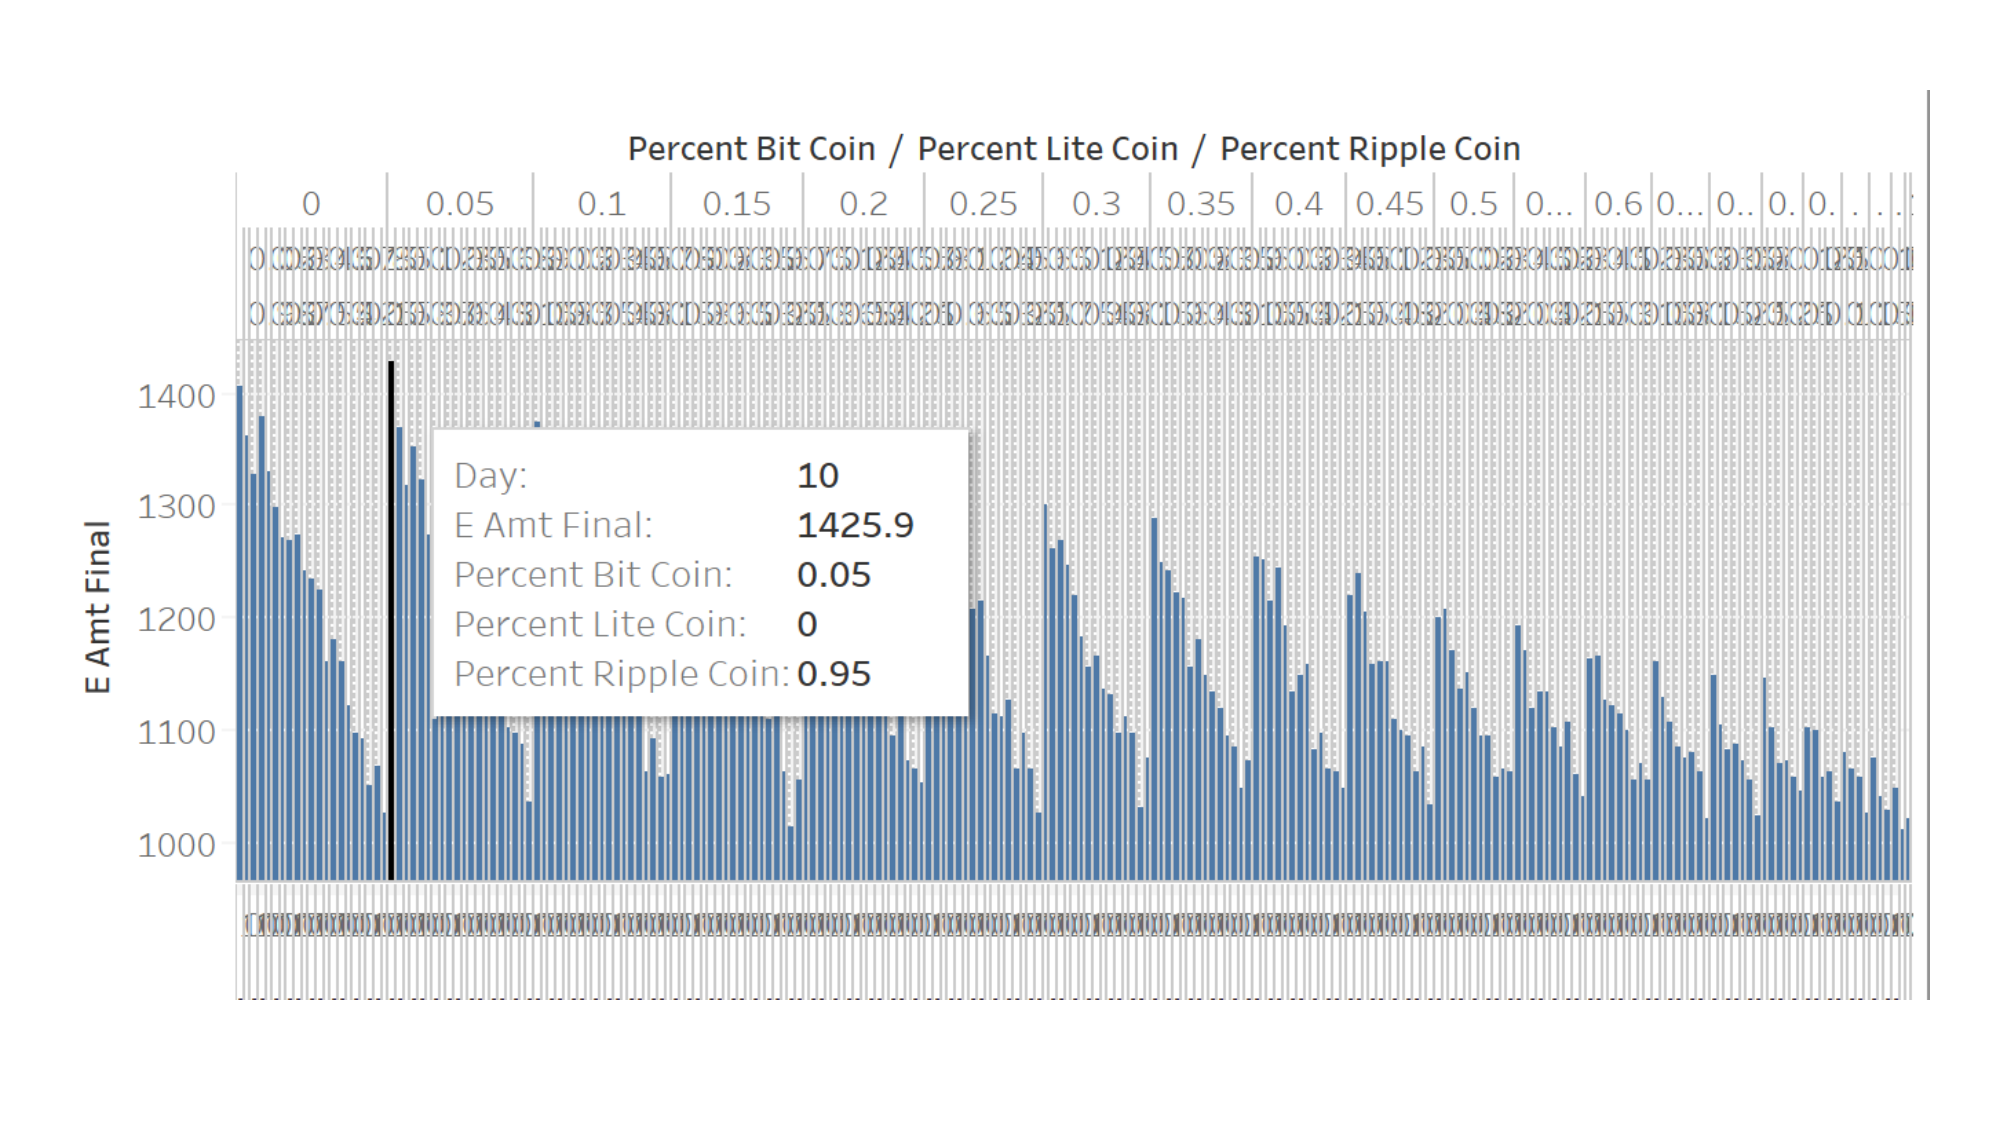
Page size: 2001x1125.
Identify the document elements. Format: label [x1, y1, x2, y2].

picture [47, 90, 1930, 1000]
